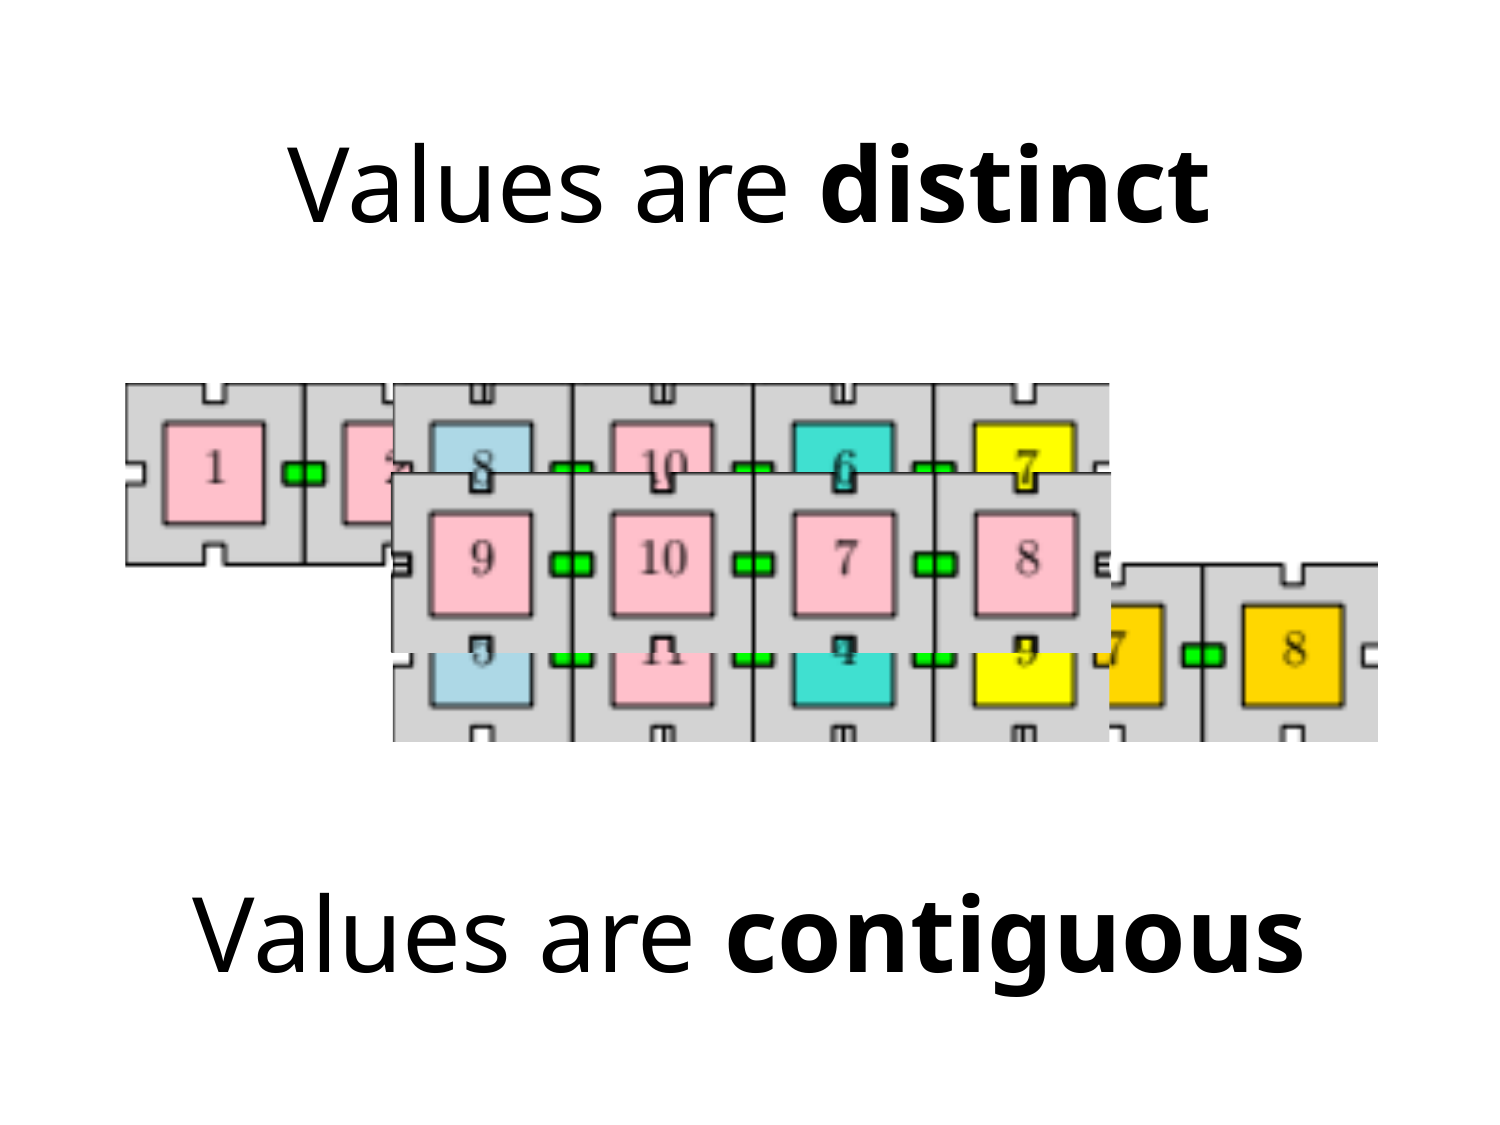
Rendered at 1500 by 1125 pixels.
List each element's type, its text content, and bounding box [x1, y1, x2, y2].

picture [125, 383, 1378, 742]
title Values are distinct [0, 108, 1500, 254]
text_box Values are contiguous [0, 857, 1500, 1004]
